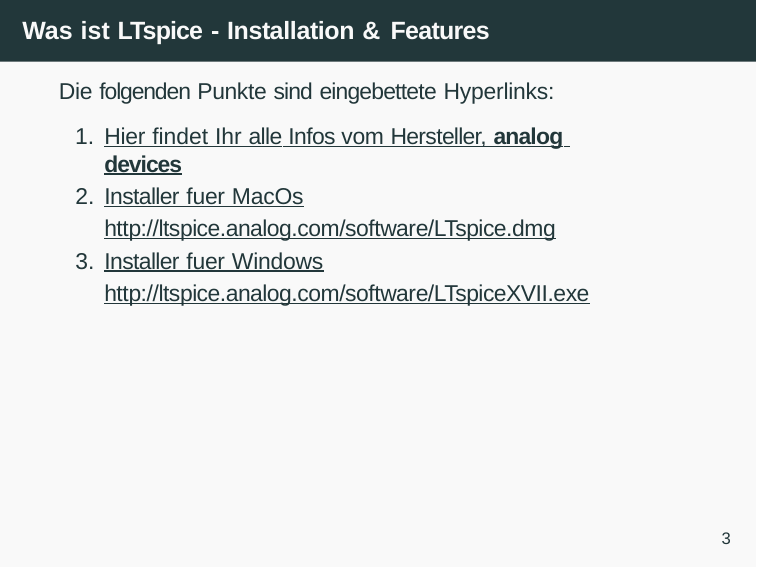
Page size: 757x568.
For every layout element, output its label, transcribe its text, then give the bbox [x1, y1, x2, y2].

text_box Die folgenden Punkte sind eingebettete Hyperlinks: Hier findet Ihr alle Infos vom Hersteller, analog devices Installer fuer MacOs http://ltspice.analog.com/software/LTspice.dmg Installer fuer Windows http://ltspice.analog.com/software/LTspiceXVII.exe [56, 75, 642, 307]
title Was ist LTspice - Installation & Features [20, 12, 494, 110]
slide_number 3 [715, 530, 748, 568]
